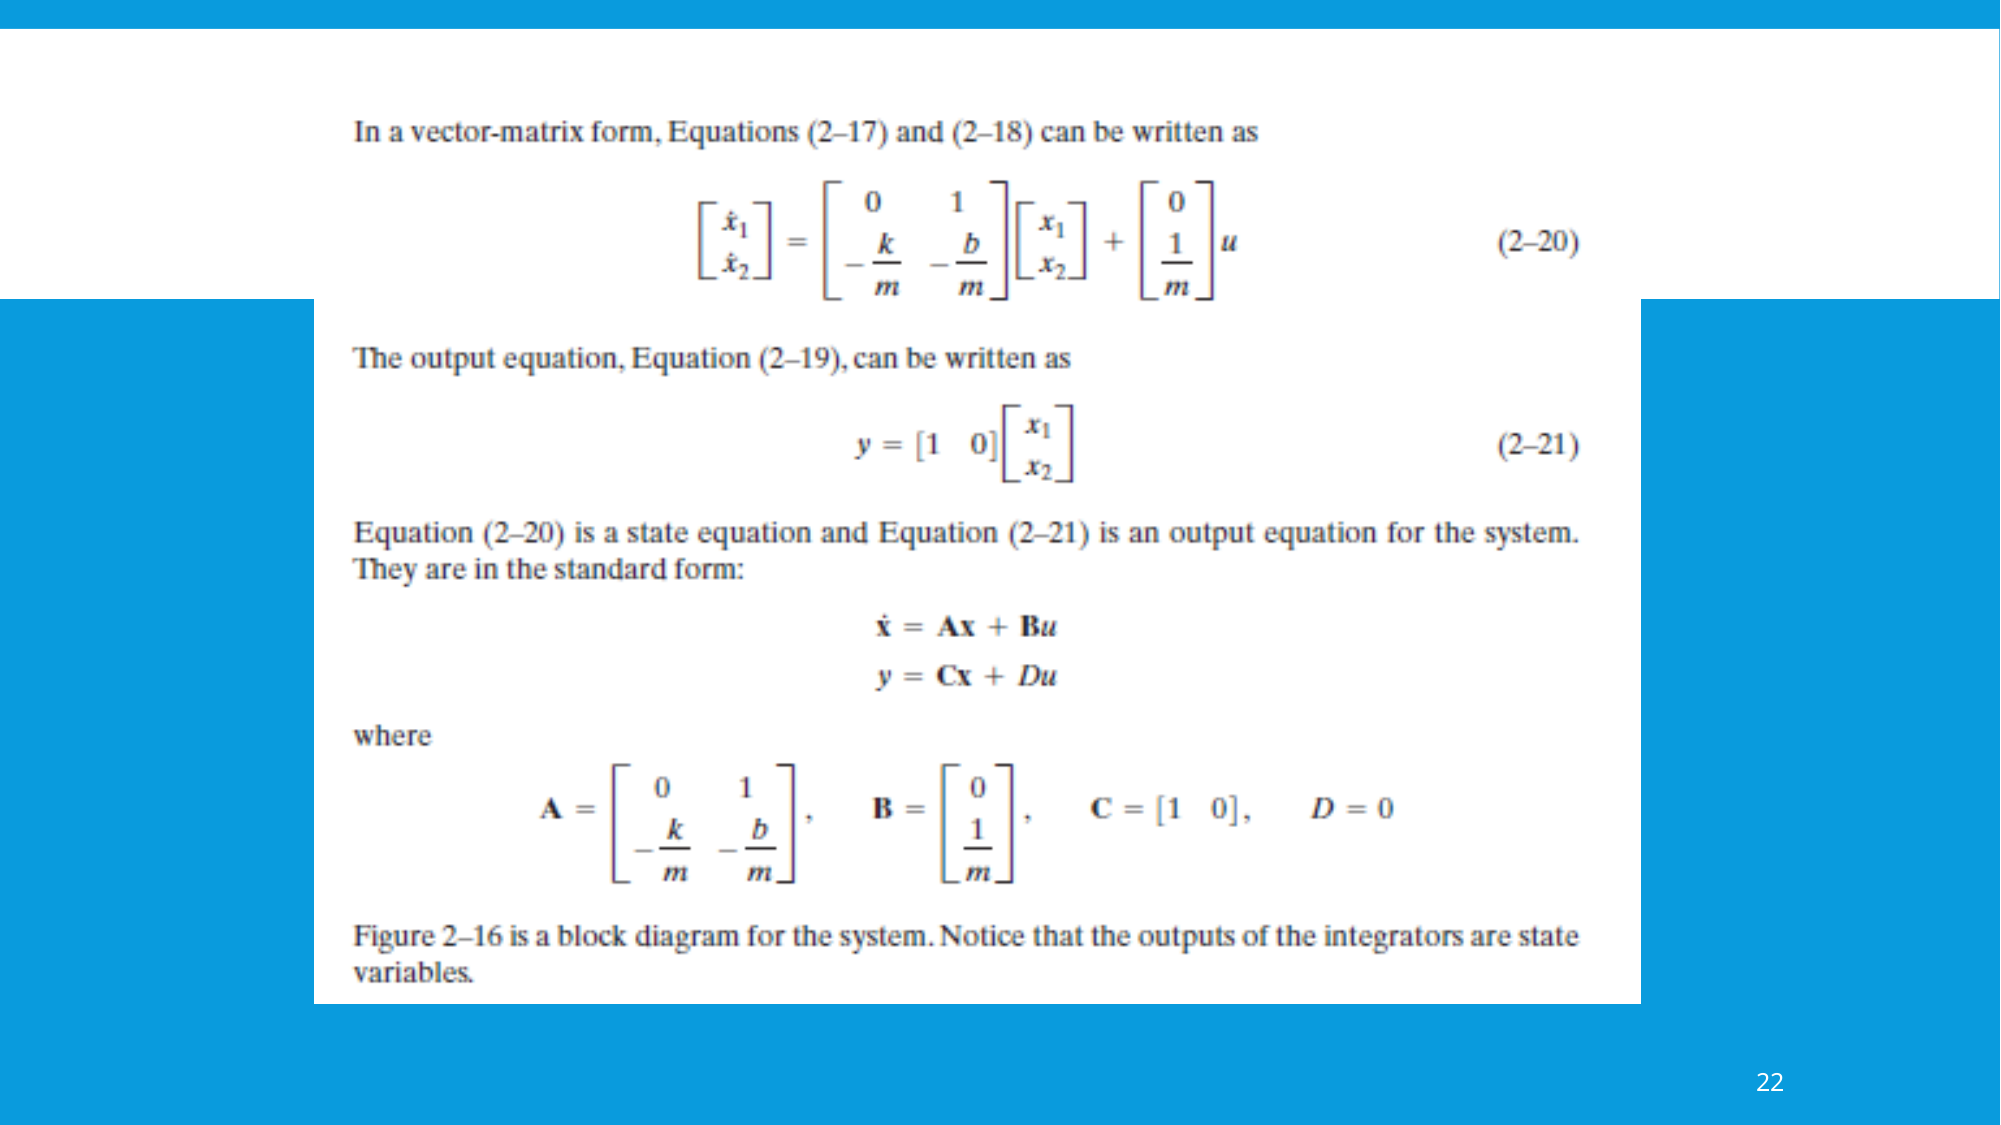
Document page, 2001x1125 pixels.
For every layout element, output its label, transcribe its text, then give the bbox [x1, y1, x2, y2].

picture [314, 93, 1641, 1003]
slide_number 22 [1748, 1053, 1904, 1114]
